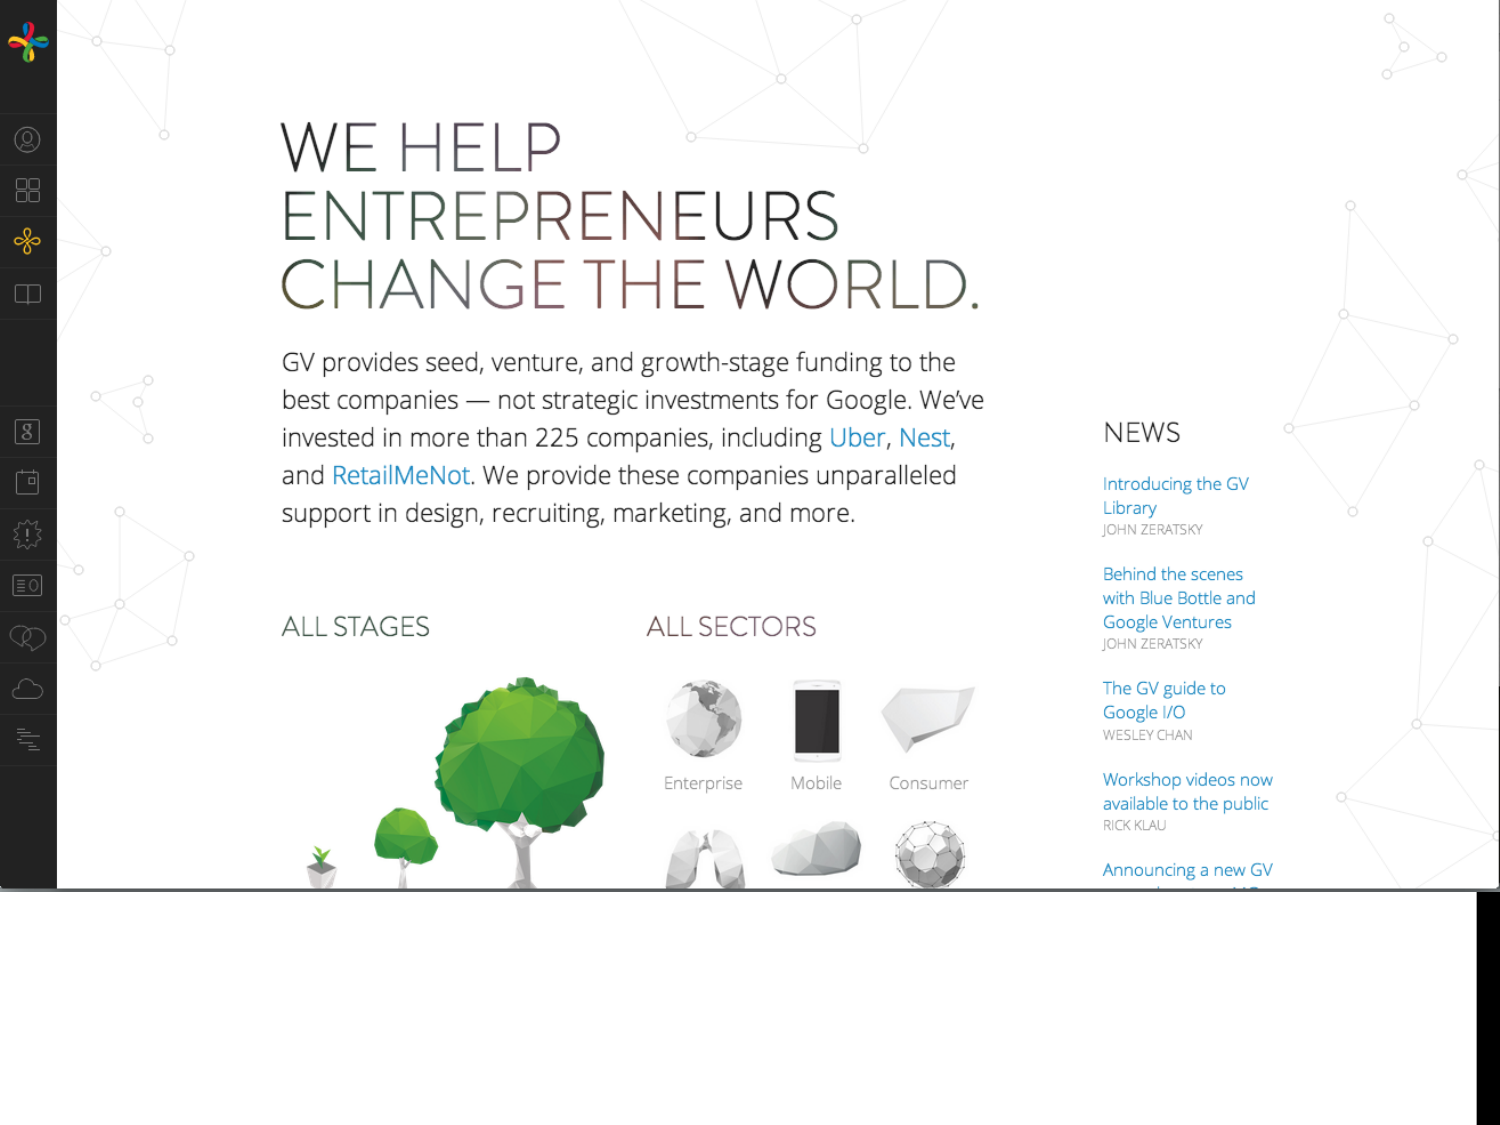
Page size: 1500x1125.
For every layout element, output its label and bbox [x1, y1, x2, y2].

picture [0, 0, 1500, 893]
